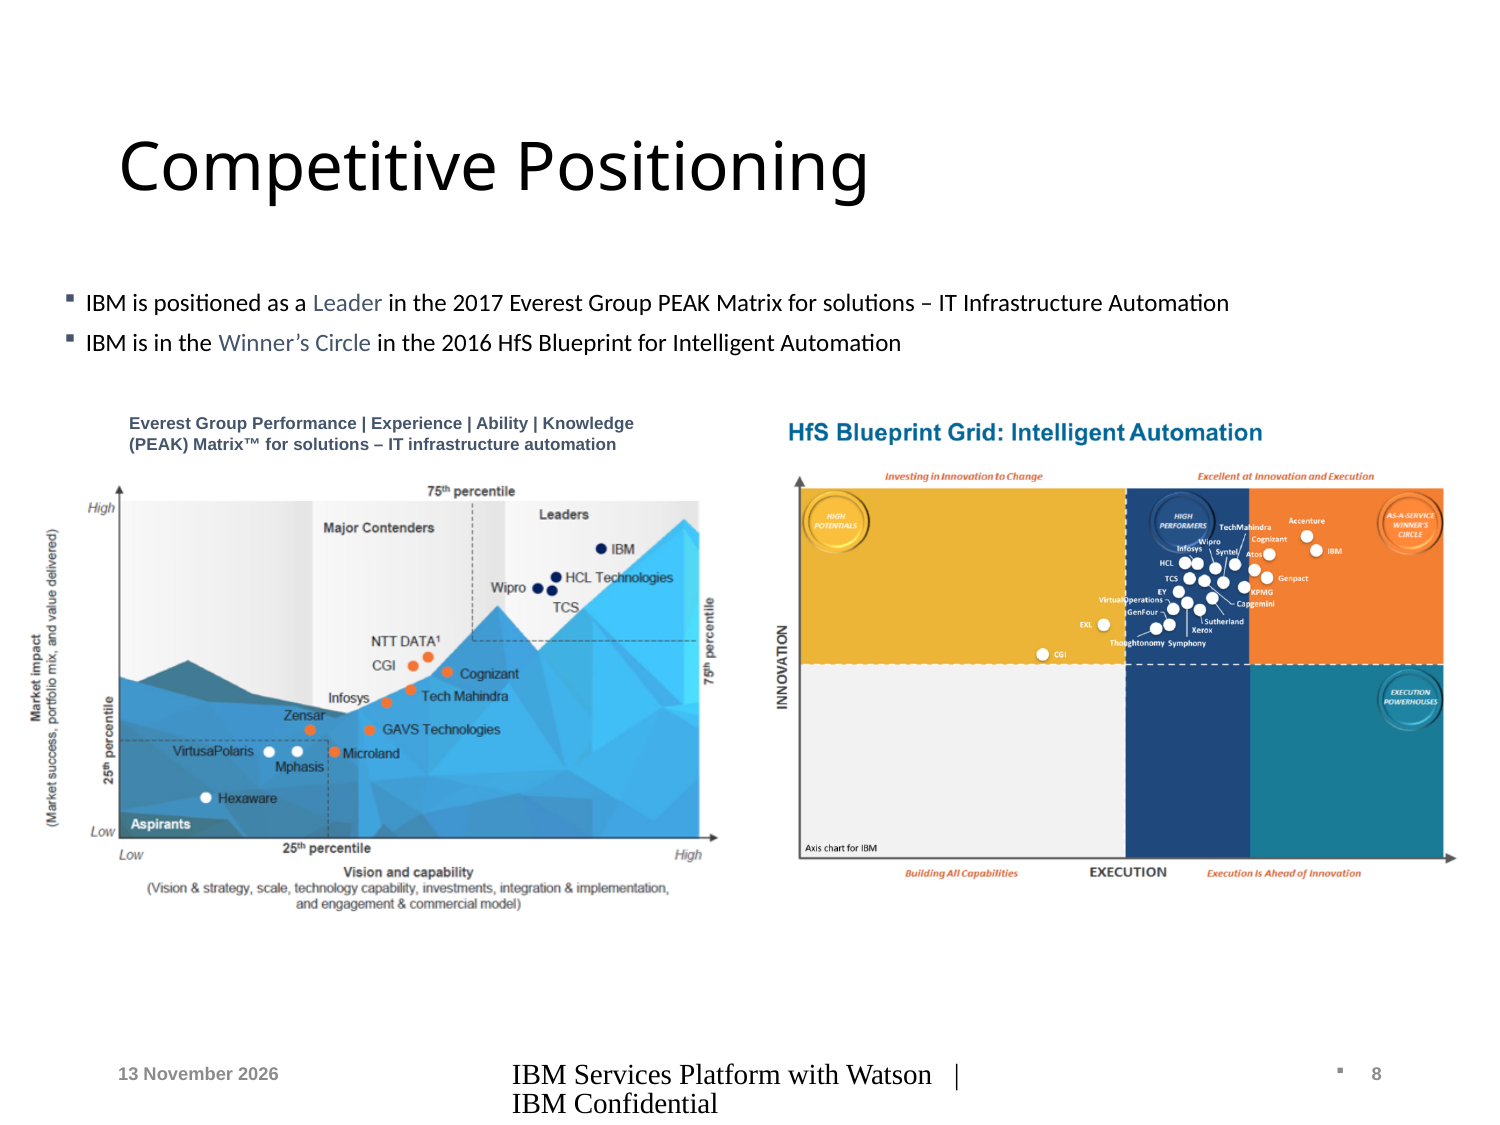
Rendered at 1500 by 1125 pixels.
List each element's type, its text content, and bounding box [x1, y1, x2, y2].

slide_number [103, 1042, 441, 1103]
picture [14, 410, 1484, 917]
text_box IBM is positioned as a Leader in the 2017 Everest Group PEAK Matrix for solutions – IT Infrastructure Automation IBM is in the Winner’s Circle in the 2016 HfS Blueprint for Intelligent Automation [49, 279, 1247, 365]
text_box Everest Group Performance | Experience | Ability | Knowledge (PEAK) Matrix™ for solutions – IT infrastructure automation [114, 405, 668, 462]
footer IBM Services Platform with Watson | IBM Confidential [496, 1042, 1004, 1103]
slide_number 8 [1059, 1042, 1397, 1103]
title Competitive Positioning [103, 59, 1397, 278]
